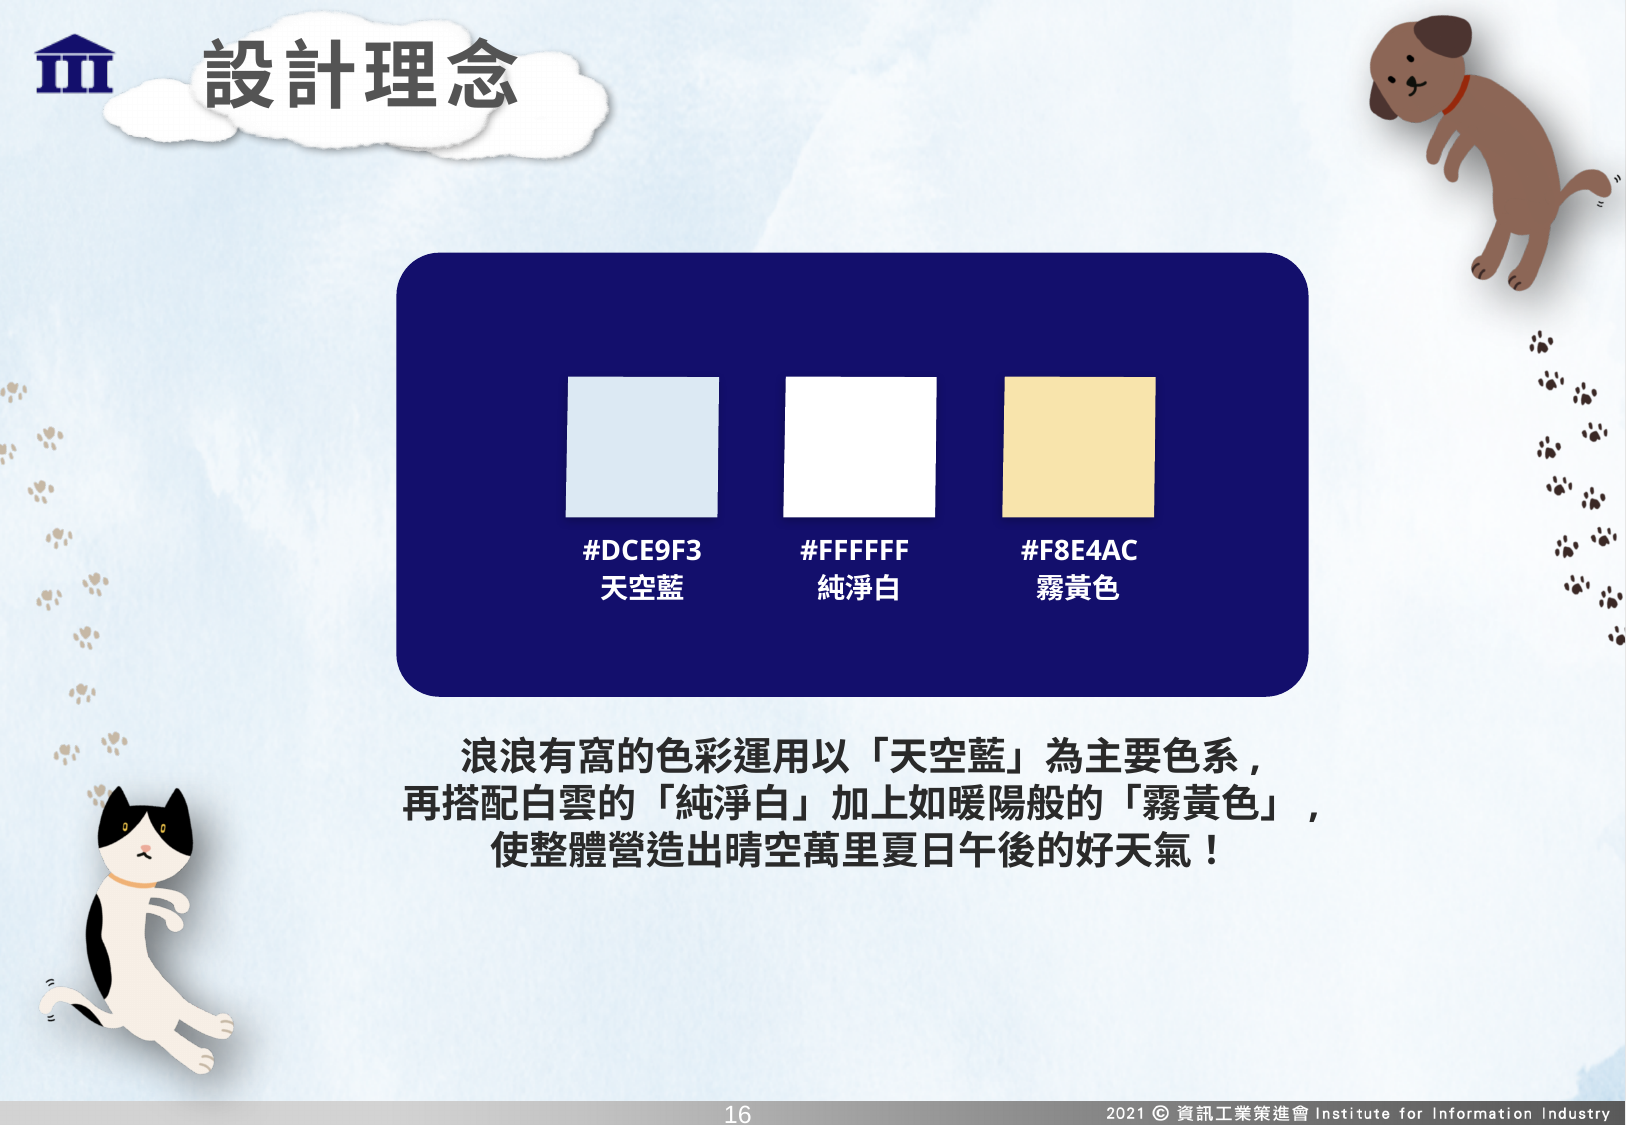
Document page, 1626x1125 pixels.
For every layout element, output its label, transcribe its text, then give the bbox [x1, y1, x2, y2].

text_box 浪浪有窩的色彩運用以「天空藍」為主要色系, 再搭配白雲的「純淨白」加上如暖陽般的「霧黃色」, 使整體營造出晴空萬里夏日午後的好天氣！ [396, 724, 1325, 880]
picture [0, 0, 1626, 1125]
text_box [395, 278, 1310, 698]
text_box [164, 171, 1557, 278]
title 設計理念 [186, 19, 1412, 138]
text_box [565, 376, 1156, 612]
